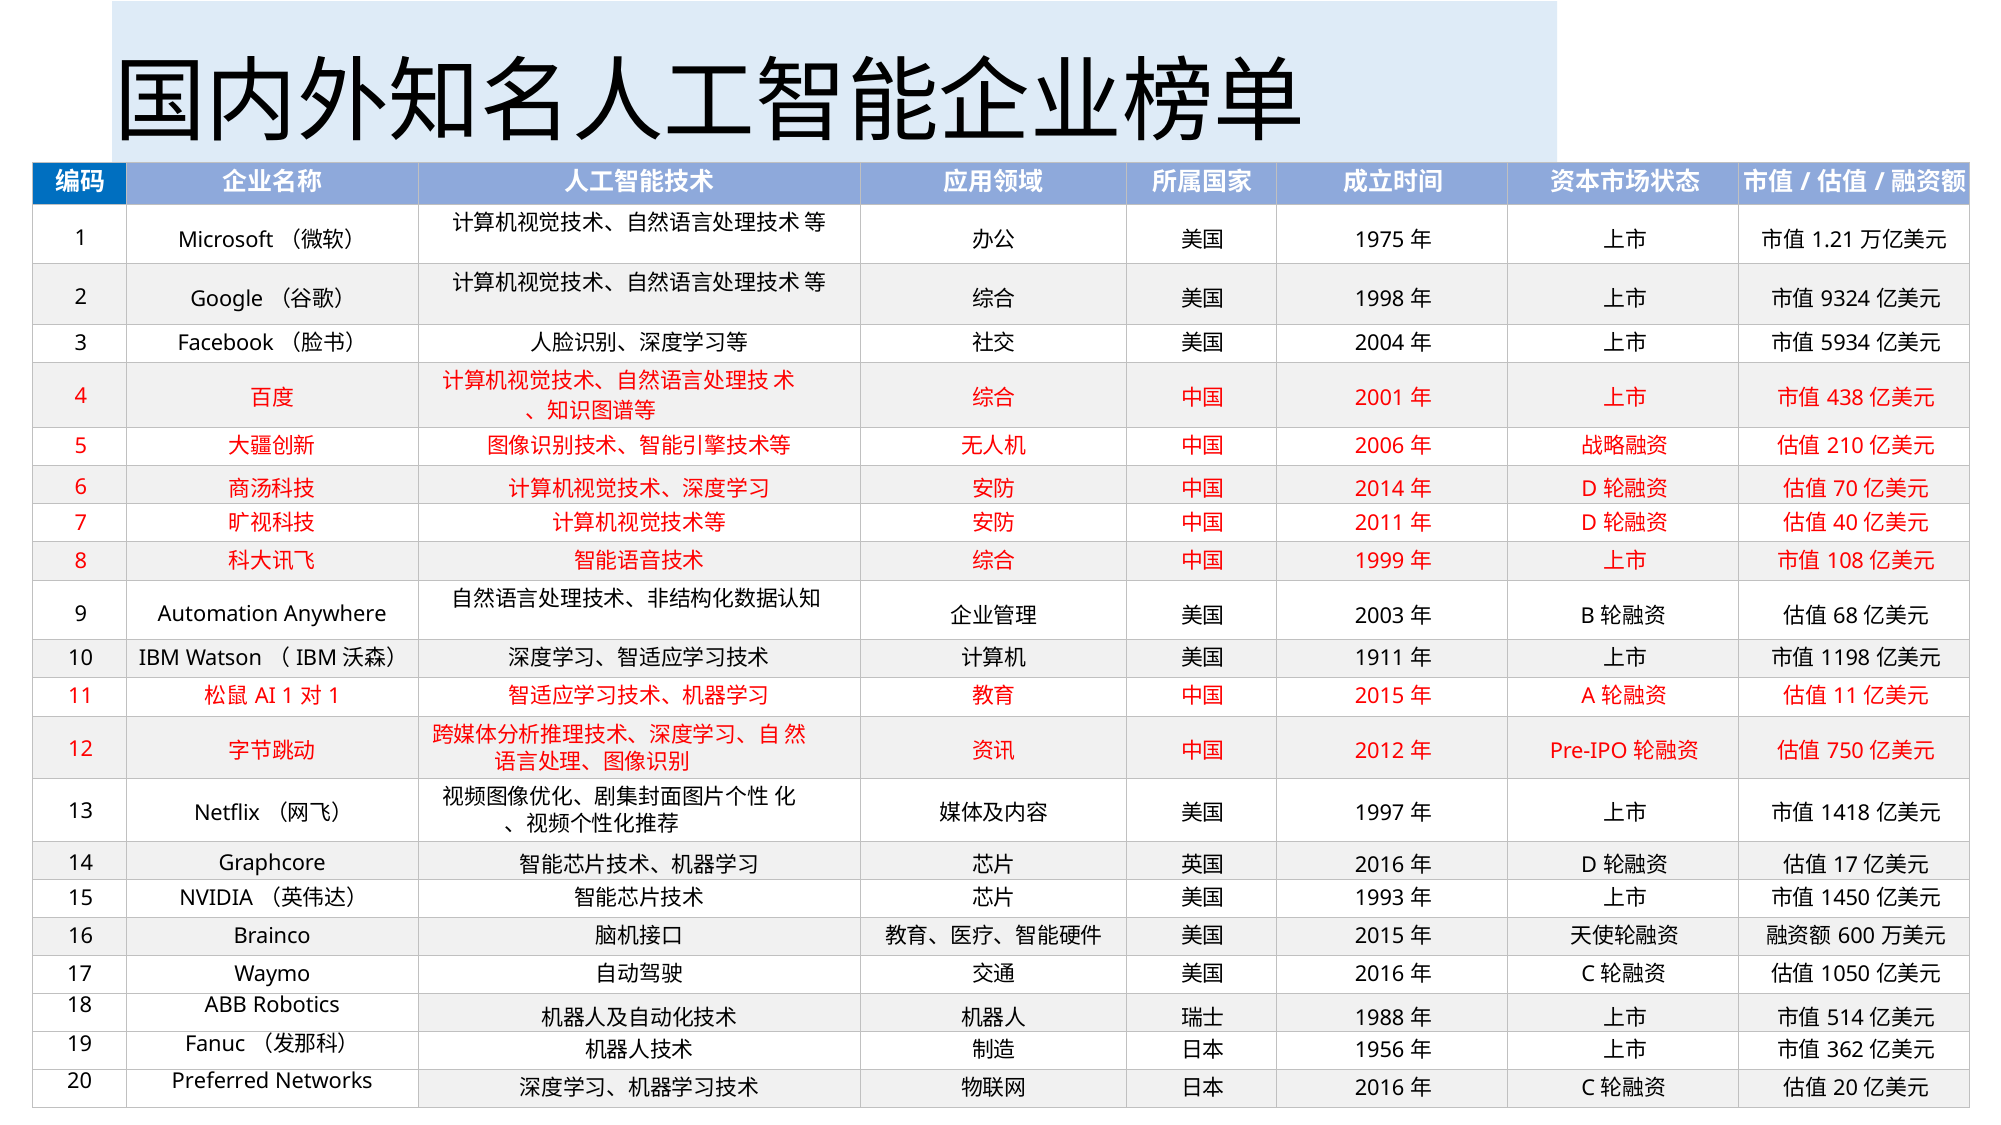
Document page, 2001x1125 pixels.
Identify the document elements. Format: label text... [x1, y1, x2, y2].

table_cell NVIDIA（英伟达） [127, 880, 418, 917]
table_cell Waymo [127, 956, 418, 993]
table_cell 综合 [861, 542, 1126, 580]
table_cell 1998年 [1277, 264, 1507, 324]
table_cell 市值438亿美元 [1739, 363, 1969, 427]
table_cell 15 [33, 880, 126, 917]
table_cell 2011年 [1277, 504, 1507, 541]
table_cell Fanuc（发那科） [127, 1032, 418, 1069]
table_cell 2006年 [1277, 428, 1507, 465]
table_cell 估值210亿美元 [1739, 428, 1969, 465]
table_cell Brainco [127, 918, 418, 955]
table_cell 百度 [127, 363, 418, 427]
table_cell D轮融资 [1508, 466, 1738, 503]
table_cell Microsoft（微软） [127, 205, 418, 263]
table_cell 跨媒体分析推理技术、深度学习、自 然 语言处理、图像识别 [419, 717, 860, 778]
table_cell 机器人技术 [419, 1032, 860, 1069]
table_cell 融资额600万美元 [1739, 918, 1969, 955]
table_cell 智能芯片技术 [419, 880, 860, 917]
table_cell 日本 [1127, 1070, 1276, 1107]
table_cell 8 [33, 542, 126, 580]
table_cell 2014年 [1277, 466, 1507, 503]
table_header 资本市场状态 [1508, 163, 1738, 204]
table_cell 智能芯片技术、机器学习 [419, 842, 860, 879]
table_header 应用领域 [861, 163, 1126, 204]
table_cell 2015年 [1277, 918, 1507, 955]
table_cell 1993年 [1277, 880, 1507, 917]
table_cell 1956年 [1277, 1032, 1507, 1069]
table_cell 3 [33, 325, 126, 362]
table_cell 估值17亿美元 [1739, 842, 1969, 879]
table_cell 机器人及自动化技术 [419, 994, 860, 1031]
table_cell 7 [33, 504, 126, 541]
table_cell 估值40亿美元 [1739, 504, 1969, 541]
table_header 市值/估值/融资额 [1739, 163, 1969, 204]
table_cell 瑞士 [1127, 994, 1276, 1031]
table_cell 美国 [1127, 956, 1276, 993]
table_cell Automation Anywhere [127, 581, 418, 639]
table_cell 计算机视觉技术、自然语言处理技 术 、知识图谱等 [419, 363, 860, 427]
table_cell 17 [33, 956, 126, 993]
table_cell 2 [33, 264, 126, 324]
table_cell 自动驾驶 [419, 956, 860, 993]
table_cell 松鼠AI 1对1 [127, 678, 418, 716]
table_cell 市值1450亿美元 [1739, 880, 1969, 917]
table_cell 计算机视觉技术、深度学习 [419, 466, 860, 503]
table_cell 教育 [861, 678, 1126, 716]
table_cell Preferred Networks [127, 1070, 418, 1107]
table_cell Graphcore [127, 842, 418, 879]
table_header 所属国家 [1127, 163, 1276, 204]
table_cell 日本 [1127, 1032, 1276, 1069]
table_cell 4 [33, 363, 126, 427]
table_cell ABB Robotics [127, 994, 418, 1031]
table_cell 市值5934亿美元 [1739, 325, 1969, 362]
table_cell 上市 [1508, 779, 1738, 841]
table_cell 美国 [1127, 581, 1276, 639]
table_cell C轮融资 [1508, 1070, 1738, 1107]
table_cell 计算机视觉技术等 [419, 504, 860, 541]
table_cell 美国 [1127, 264, 1276, 324]
table_cell 办公 [861, 205, 1126, 263]
table_cell 智适应学习技术、机器学习 [419, 678, 860, 716]
table_cell C轮融资 [1508, 956, 1738, 993]
table_cell 估值68亿美元 [1739, 581, 1969, 639]
table_cell 战略融资 [1508, 428, 1738, 465]
table_cell 人脸识别、深度学习等 [419, 325, 860, 362]
table_cell 1975年 [1277, 205, 1507, 263]
table_cell 商汤科技 [127, 466, 418, 503]
table_cell 市值9324亿美元 [1739, 264, 1969, 324]
table_cell 上市 [1508, 264, 1738, 324]
table_cell A轮融资 [1508, 678, 1738, 716]
table_cell 中国 [1127, 717, 1276, 778]
table_cell 教育、医疗、智能硬件 [861, 918, 1126, 955]
table_cell 1997年 [1277, 779, 1507, 841]
table_cell 9 [33, 581, 126, 639]
table_cell 深度学习、智适应学习技术 [419, 640, 860, 677]
table_cell 2016年 [1277, 956, 1507, 993]
table_cell 20 [33, 1070, 126, 1107]
table_cell 社交 [861, 325, 1126, 362]
table_cell 上市 [1508, 363, 1738, 427]
table_cell 大疆创新 [127, 428, 418, 465]
table_cell 中国 [1127, 678, 1276, 716]
table_cell 计算机视觉技术、自然语言处理技术 等 [419, 264, 860, 324]
table_cell 物联网 [861, 1070, 1126, 1107]
table_cell 市值1198亿美元 [1739, 640, 1969, 677]
table_cell 6 [33, 466, 126, 503]
table_cell 2015年 [1277, 678, 1507, 716]
table_cell 上市 [1508, 205, 1738, 263]
table_cell D轮融资 [1508, 842, 1738, 879]
table_cell 19 [33, 1032, 126, 1069]
table_cell 2012年 [1277, 717, 1507, 778]
table_cell 2004年 [1277, 325, 1507, 362]
table_cell 中国 [1127, 428, 1276, 465]
table_cell 5 [33, 428, 126, 465]
table_cell 旷视科技 [127, 504, 418, 541]
table_cell 12 [33, 717, 126, 778]
table_cell 机器人 [861, 994, 1126, 1031]
table_cell 11 [33, 678, 126, 716]
table_cell 估值20亿美元 [1739, 1070, 1969, 1107]
table_cell 制造 [861, 1032, 1126, 1069]
table_cell 2016年 [1277, 842, 1507, 879]
table_cell 市值1.21万亿美元 [1739, 205, 1969, 263]
table_cell 天使轮融资 [1508, 918, 1738, 955]
table_cell 中国 [1127, 504, 1276, 541]
table_cell 企业管理 [861, 581, 1126, 639]
table_cell 1 [33, 205, 126, 263]
table_cell 字节跳动 [127, 717, 418, 778]
table_cell 英国 [1127, 842, 1276, 879]
table_cell 美国 [1127, 205, 1276, 263]
table_cell 脑机接口 [419, 918, 860, 955]
table_cell 16 [33, 918, 126, 955]
table_cell 估值1050亿美元 [1739, 956, 1969, 993]
table_cell 中国 [1127, 466, 1276, 503]
table_cell 上市 [1508, 1032, 1738, 1069]
table_cell 交通 [861, 956, 1126, 993]
table_cell 计算机视觉技术、自然语言处理技术 等 [419, 205, 860, 263]
table_cell 美国 [1127, 779, 1276, 841]
table_cell 视频图像优化、剧集封面图片个性 化 、视频个性化推荐 [419, 779, 860, 841]
table_cell 13 [33, 779, 126, 841]
table_cell D轮融资 [1508, 504, 1738, 541]
table_cell 自然语言处理技术、非结构化数据认知 [419, 581, 860, 639]
table_header 编码 [33, 163, 126, 204]
table_cell 18 [33, 994, 126, 1031]
table_cell 市值362亿美元 [1739, 1032, 1969, 1069]
table_cell 2016年 [1277, 1070, 1507, 1107]
table_cell 美国 [1127, 325, 1276, 362]
table_cell 综合 [861, 264, 1126, 324]
table_header 企业名称 [127, 163, 418, 204]
title 国内外知名人工智能企业榜单 [112, 1, 1558, 162]
table_cell 10 [33, 640, 126, 677]
table_cell 上市 [1508, 880, 1738, 917]
table_cell 上市 [1508, 640, 1738, 677]
table_cell 估值70亿美元 [1739, 466, 1969, 503]
table_cell 综合 [861, 363, 1126, 427]
table_cell 中国 [1127, 542, 1276, 580]
table_cell 上市 [1508, 994, 1738, 1031]
table_cell Netflix（网飞） [127, 779, 418, 841]
table_cell 安防 [861, 504, 1126, 541]
table_cell 2001年 [1277, 363, 1507, 427]
table_cell 估值11亿美元 [1739, 678, 1969, 716]
table_cell Google（谷歌） [127, 264, 418, 324]
table_cell 媒体及内容 [861, 779, 1126, 841]
table_cell 1911年 [1277, 640, 1507, 677]
table_cell Pre-IPO轮融资 [1508, 717, 1738, 778]
table_cell 上市 [1508, 542, 1738, 580]
table_cell 计算机 [861, 640, 1126, 677]
table_cell IBM Watson（IBM沃森） [127, 640, 418, 677]
table_cell 估值750亿美元 [1739, 717, 1969, 778]
table_cell 美国 [1127, 640, 1276, 677]
table_cell 深度学习、机器学习技术 [419, 1070, 860, 1107]
table_cell 智能语音技术 [419, 542, 860, 580]
table_cell 无人机 [861, 428, 1126, 465]
table_cell 资讯 [861, 717, 1126, 778]
table_cell 上市 [1508, 325, 1738, 362]
table_cell 科大讯飞 [127, 542, 418, 580]
table_cell 14 [33, 842, 126, 879]
table_cell 市值1418亿美元 [1739, 779, 1969, 841]
table_cell 芯片 [861, 880, 1126, 917]
table_cell 美国 [1127, 918, 1276, 955]
table_cell 芯片 [861, 842, 1126, 879]
table_cell 安防 [861, 466, 1126, 503]
table_cell 1999年 [1277, 542, 1507, 580]
table_cell 美国 [1127, 880, 1276, 917]
table_cell 图像识别技术、智能引擎技术等 [419, 428, 860, 465]
table_cell 市值108亿美元 [1739, 542, 1969, 580]
table_cell 中国 [1127, 363, 1276, 427]
table_cell Facebook（脸书） [127, 325, 418, 362]
table_header 人工智能技术 [419, 163, 860, 204]
table_cell B轮融资 [1508, 581, 1738, 639]
table_cell 1988年 [1277, 994, 1507, 1031]
table_cell 2003年 [1277, 581, 1507, 639]
table_header 成立时间 [1277, 163, 1507, 204]
table_cell 市值514亿美元 [1739, 994, 1969, 1031]
